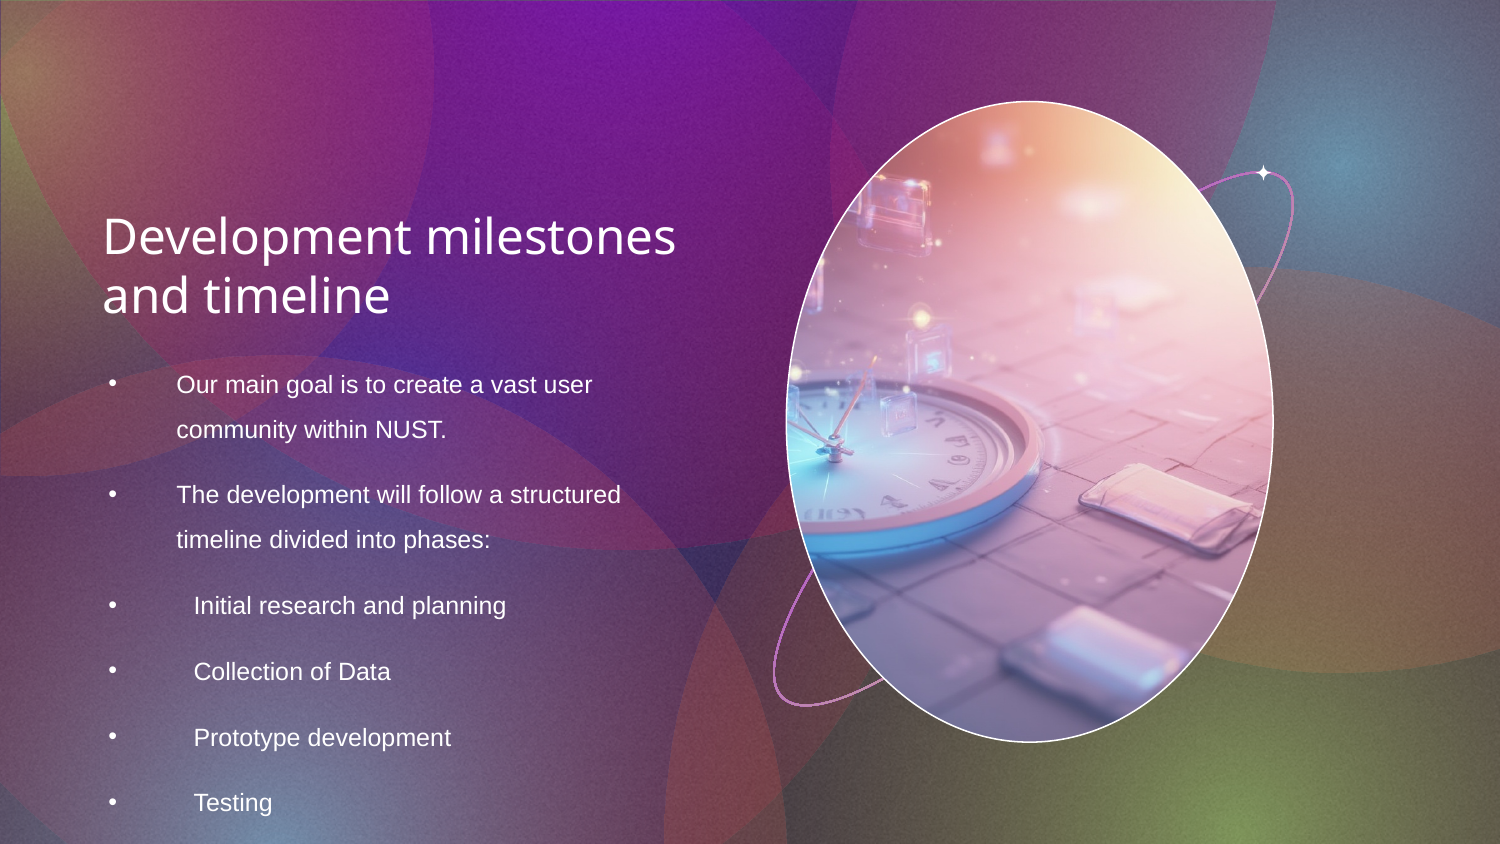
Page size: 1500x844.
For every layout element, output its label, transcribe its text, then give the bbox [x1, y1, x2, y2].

title Development milestones and timeline [87, 150, 708, 339]
subtitle Our main goal is to create a vast user community within NUST. The development will follow a structured timeline divided into phases: Initial research and planning Collection of Data Prototype development Testing Final deployment [93, 339, 702, 785]
text_box [962, 101, 1097, 114]
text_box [714, 114, 1353, 764]
